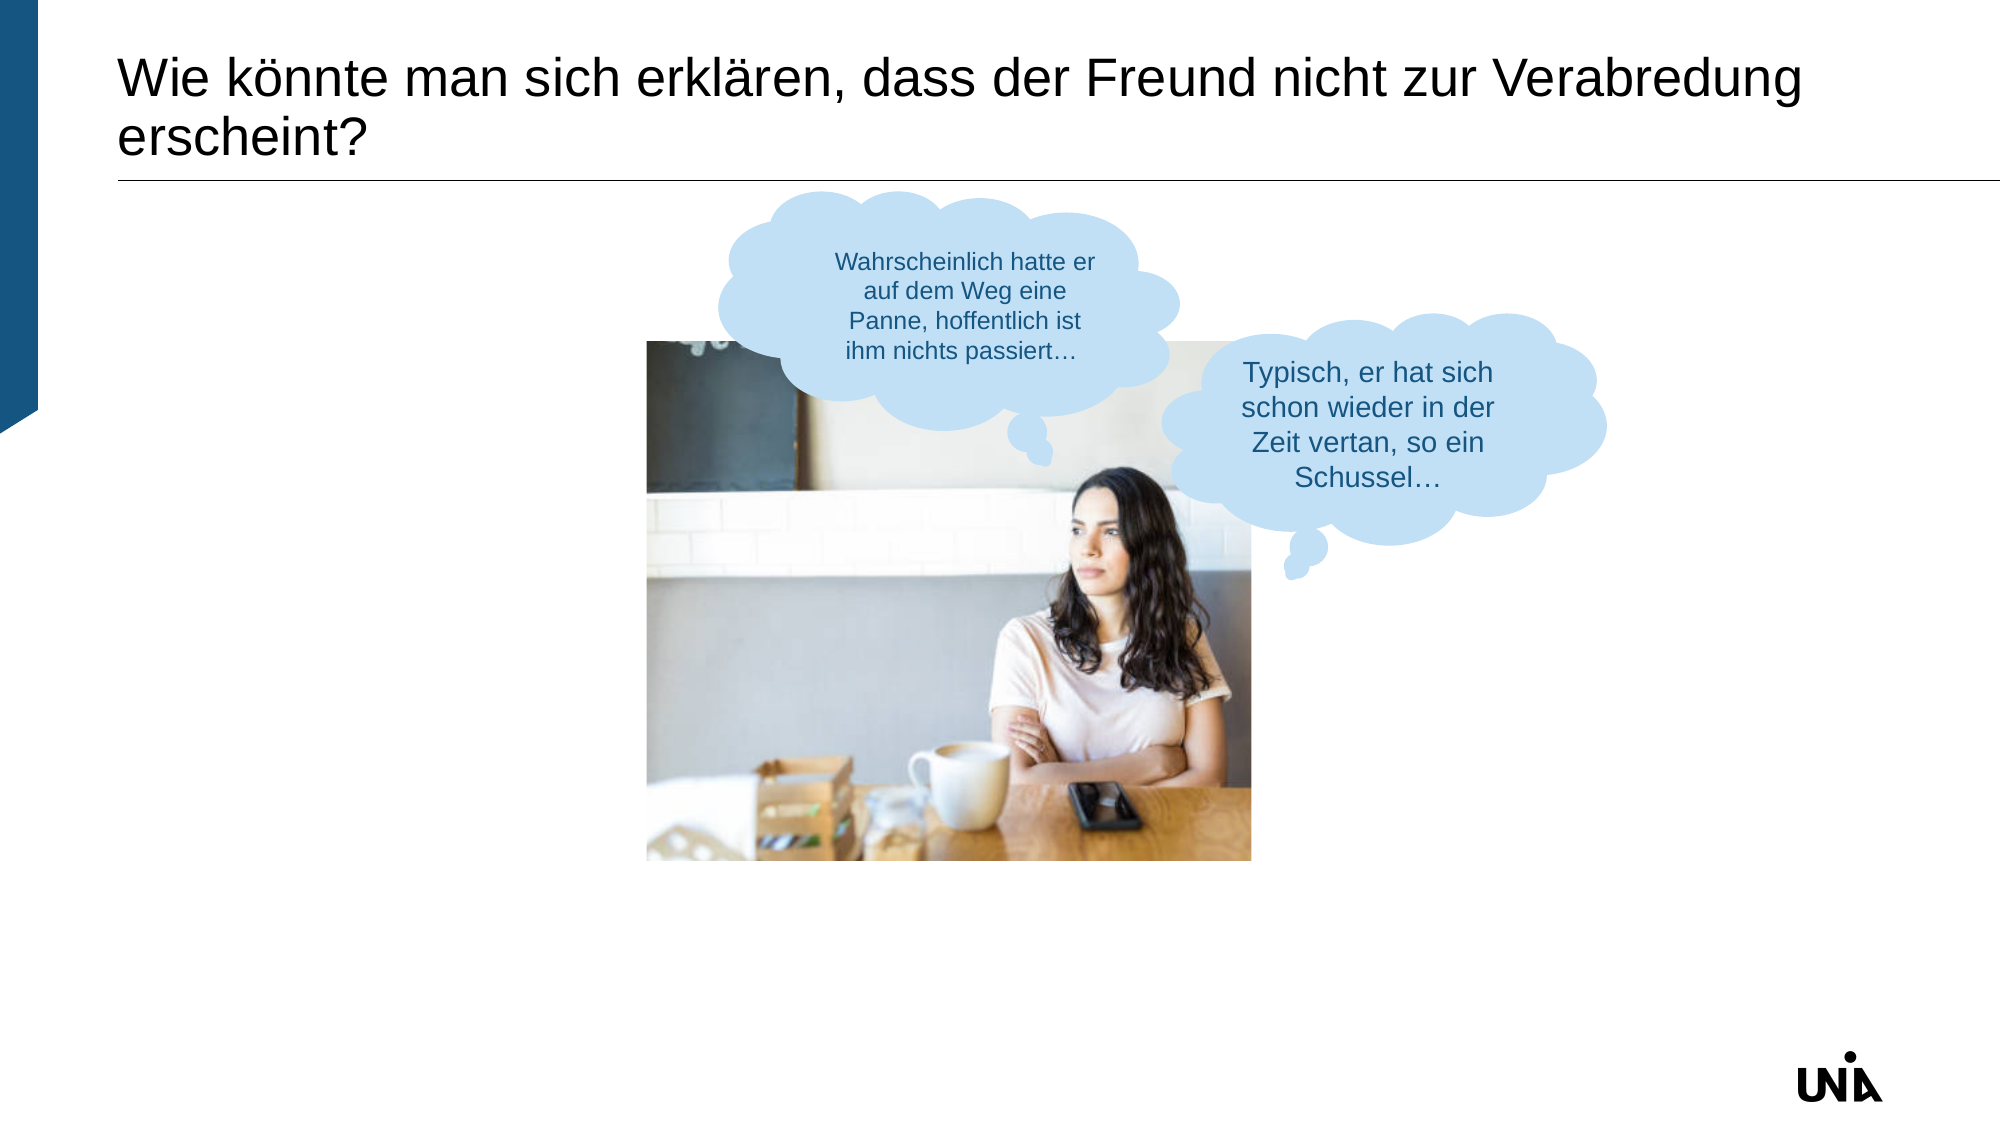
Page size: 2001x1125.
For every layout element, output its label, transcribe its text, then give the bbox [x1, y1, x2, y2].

text_box Wahrscheinlich hatte er auf dem Weg eine Panne, hoffentlich ist ihm nichts passiert… [717, 190, 1182, 341]
picture [646, 341, 1252, 861]
text_box Typisch, er hat sich schon wieder in der Zeit vertan, so ein Schussel… [1232, 312, 1608, 582]
picture [1798, 1051, 1883, 1102]
title Wie könnte man sich erklären, dass der Freund nicht zur Verabredung erscheint? [117, 0, 1882, 168]
